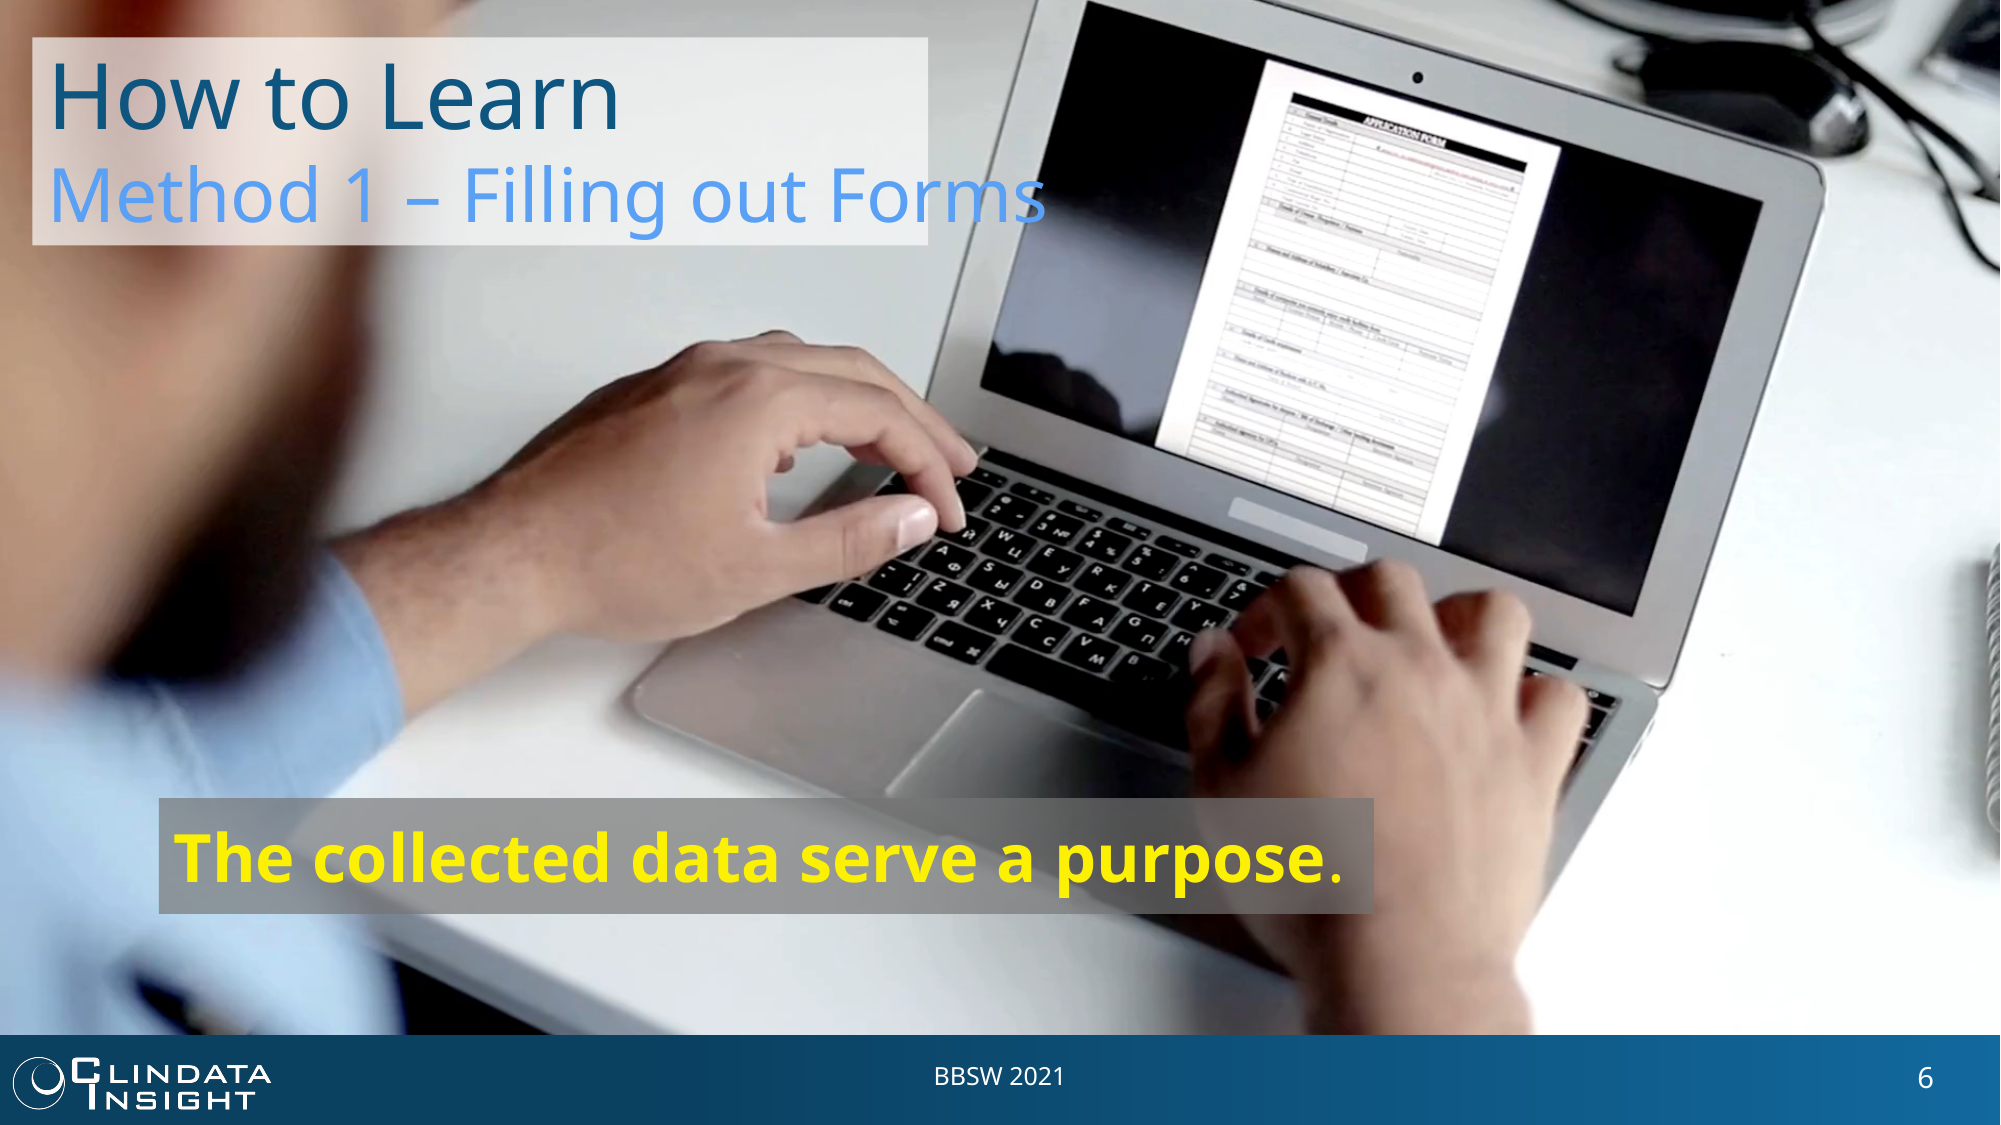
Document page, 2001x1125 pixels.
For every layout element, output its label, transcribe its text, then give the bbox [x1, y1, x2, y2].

slide_number 6 [1887, 1052, 1964, 1107]
picture [1, 1048, 277, 1118]
footer BBSW 2021 [662, 1048, 1338, 1103]
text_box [0, 0, 2000, 1036]
